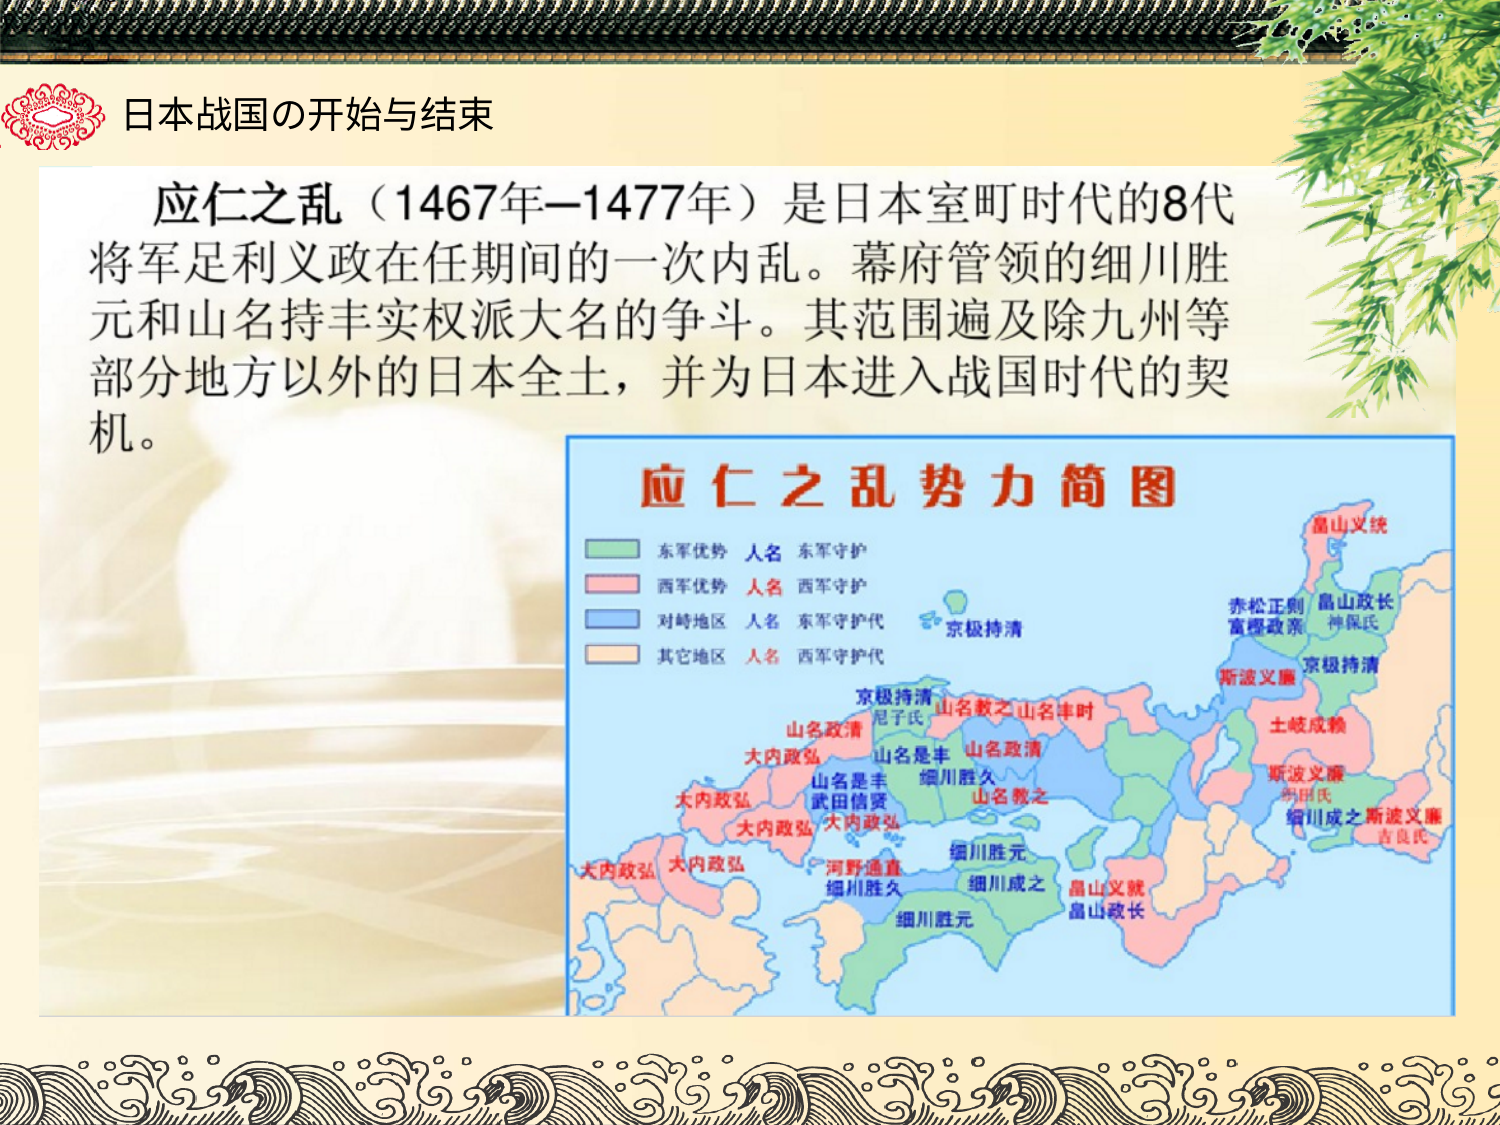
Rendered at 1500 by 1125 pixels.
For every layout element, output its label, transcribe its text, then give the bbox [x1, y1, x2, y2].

picture [0, 0, 1500, 1051]
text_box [0, 1051, 1500, 1125]
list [0, 0, 1177, 67]
text_box 日本战国の开始与结束 [110, 83, 611, 144]
